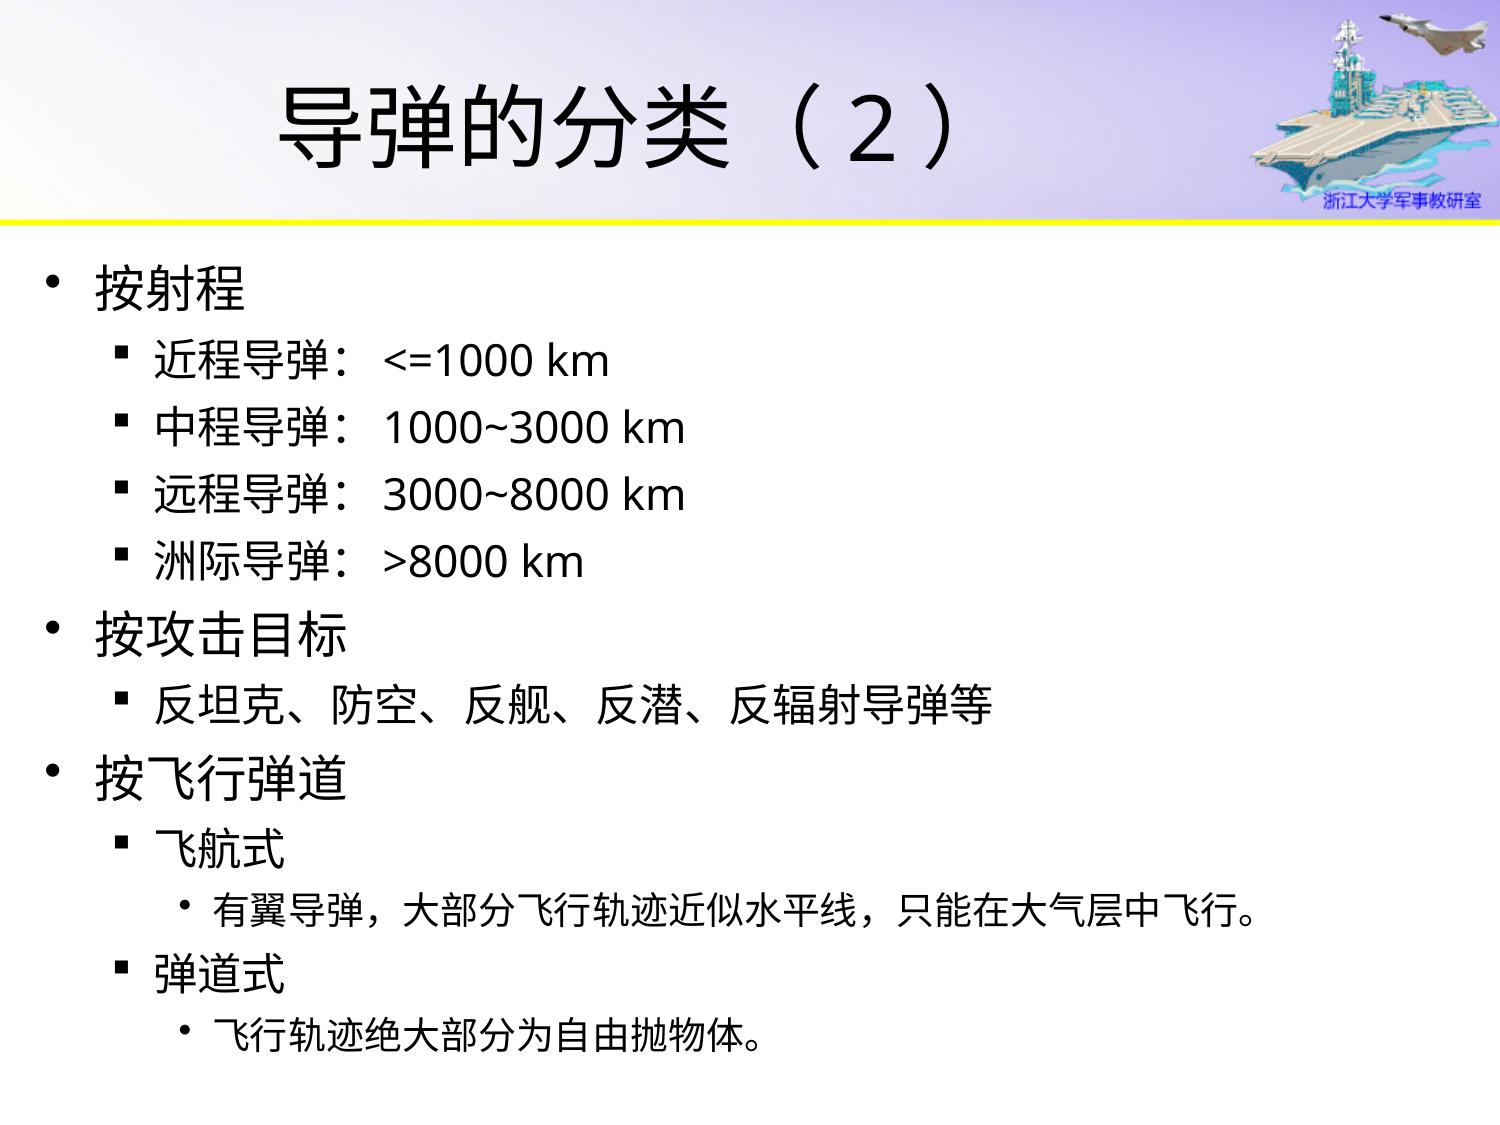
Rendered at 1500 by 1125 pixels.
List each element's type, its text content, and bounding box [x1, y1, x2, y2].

title 导弹的分类（2） [29, 30, 1259, 219]
picture [0, 0, 1500, 226]
list 按射程 近程导弹：<=1000 km 中程导弹：1000~3000 km 远程导弹：3000~8000 km 洲际导弹：>8000 km 按攻击目标 反坦克、防空、反舰、反潜、反辐射导弹等 按飞行弹道 飞航式 有翼导弹，大部分飞行轨迹近似水平线，只能在大气层中飞行。 弹道式 飞行轨迹绝大部分为自由抛物体。 [29, 243, 1460, 1065]
